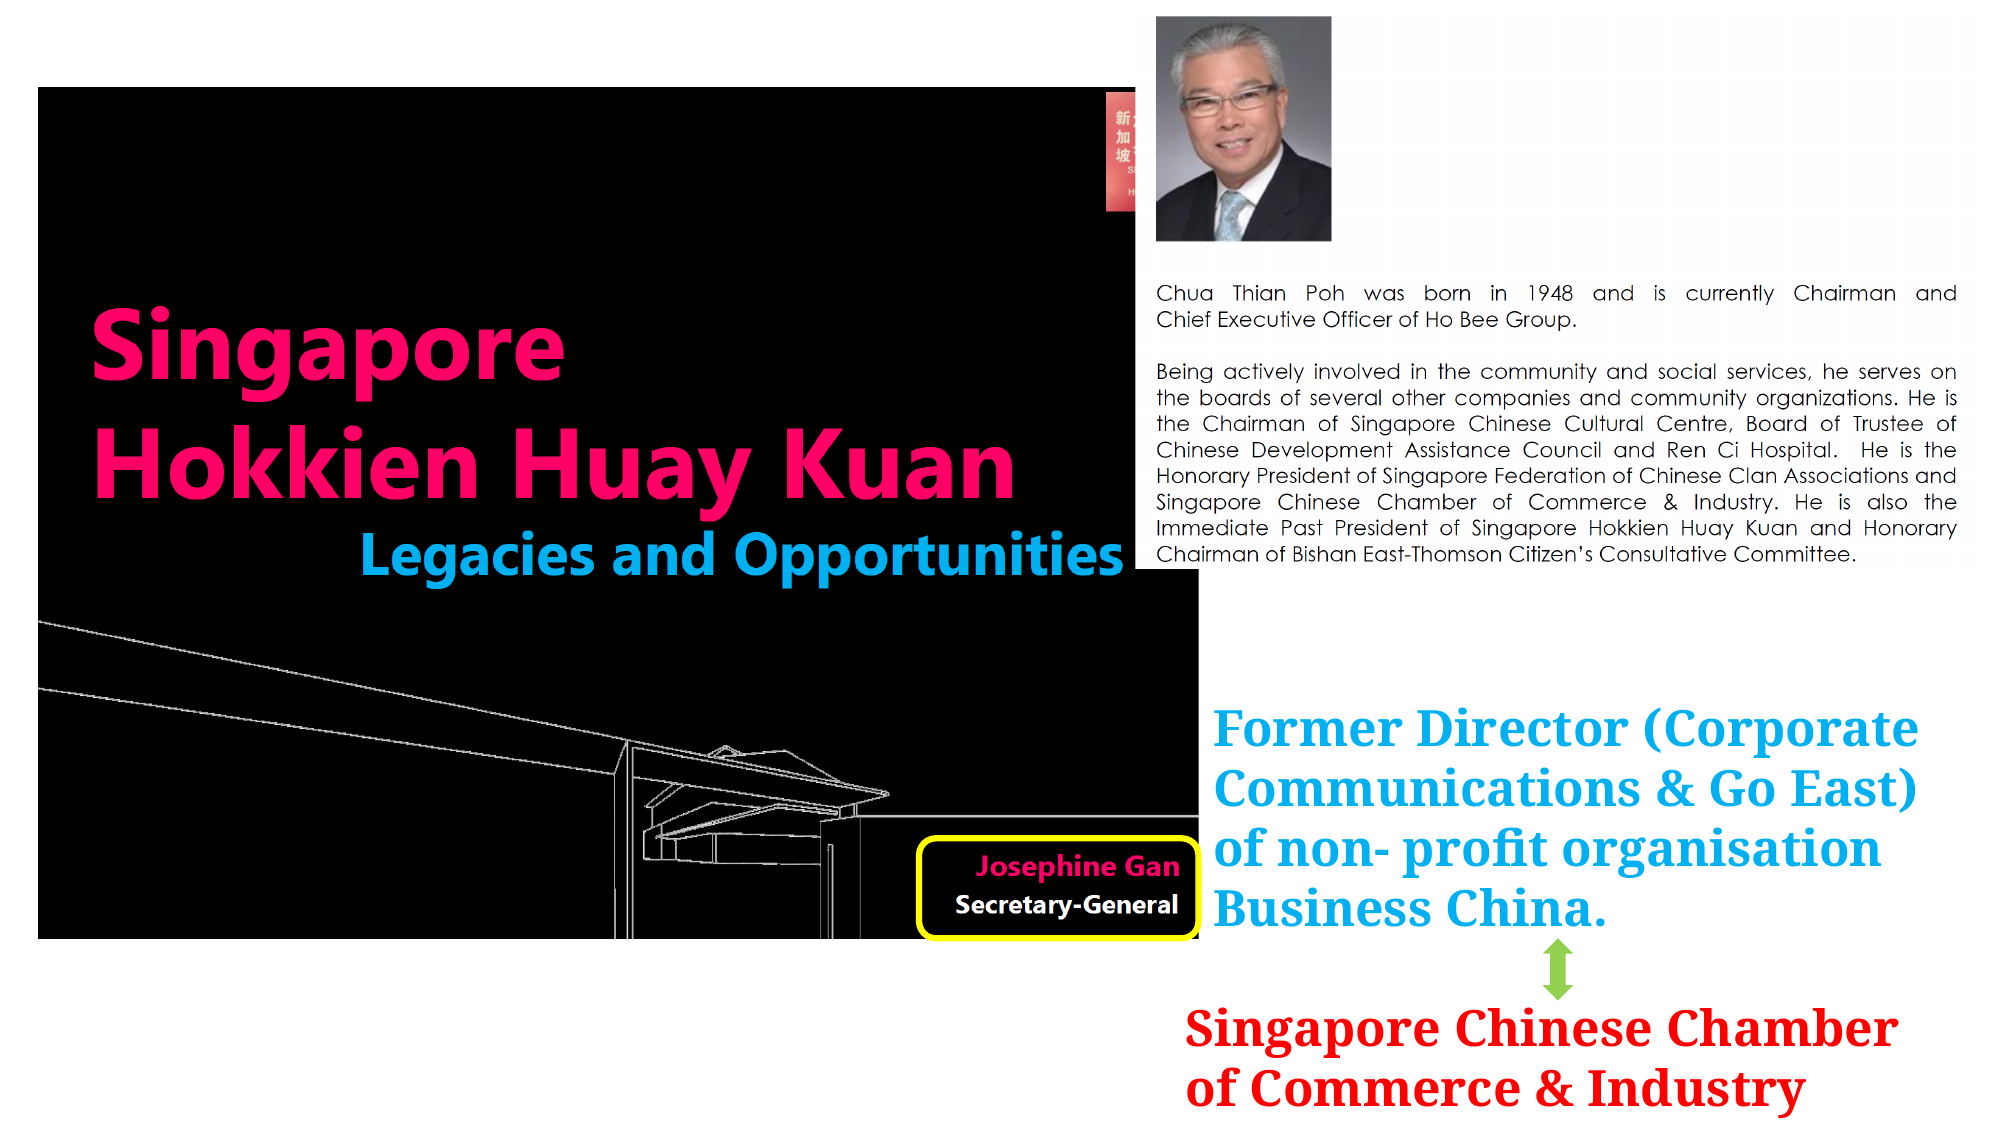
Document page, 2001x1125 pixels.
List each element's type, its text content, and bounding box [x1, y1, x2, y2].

text_box Singapore Chinese Chamber of Commerce & Industry [1170, 988, 1977, 1124]
picture [38, 5, 1977, 939]
text_box Former Director (Corporate Communications & Go East) of non- profit organisation Business China. [1198, 689, 1968, 945]
text_box [1540, 936, 1576, 988]
